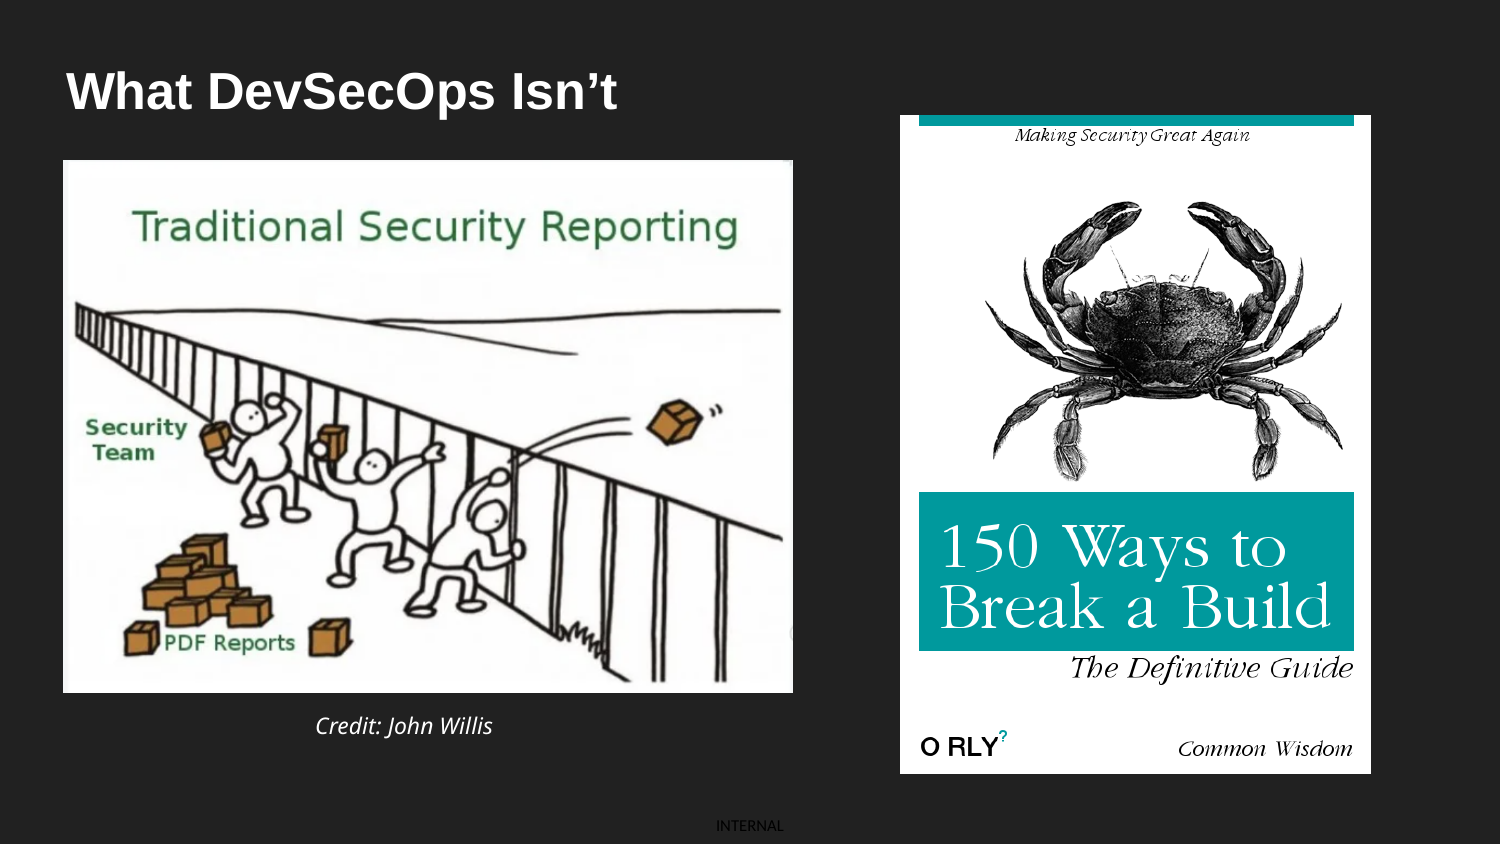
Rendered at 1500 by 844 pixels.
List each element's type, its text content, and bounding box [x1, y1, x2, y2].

title What DevSecOps Isn’t [51, 41, 1449, 136]
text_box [63, 160, 793, 751]
picture [900, 115, 1372, 774]
